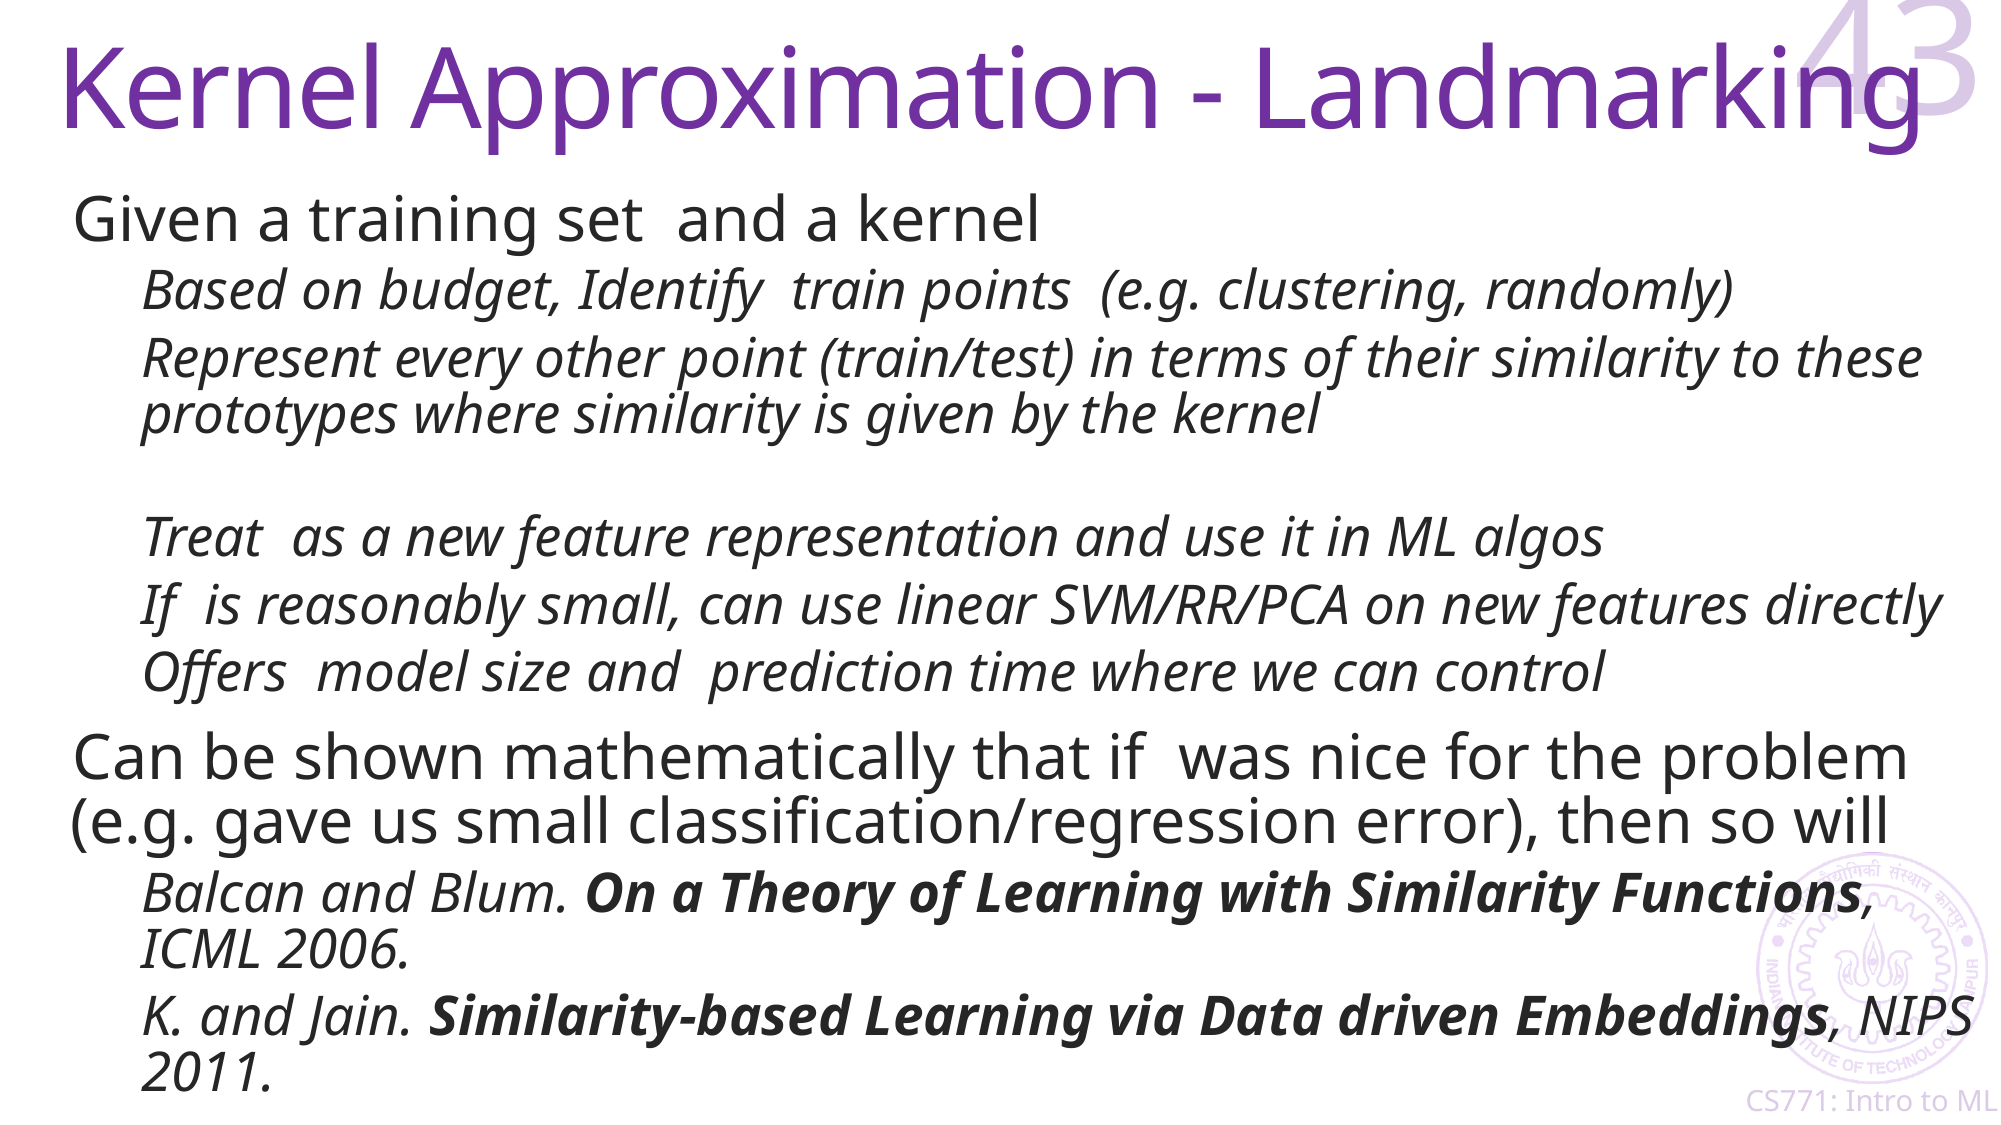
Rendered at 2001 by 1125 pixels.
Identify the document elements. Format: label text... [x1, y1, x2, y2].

title Kernel Approximation - Landmarking [41, 5, 1945, 183]
slide_number 43 [1520, 6, 2000, 183]
